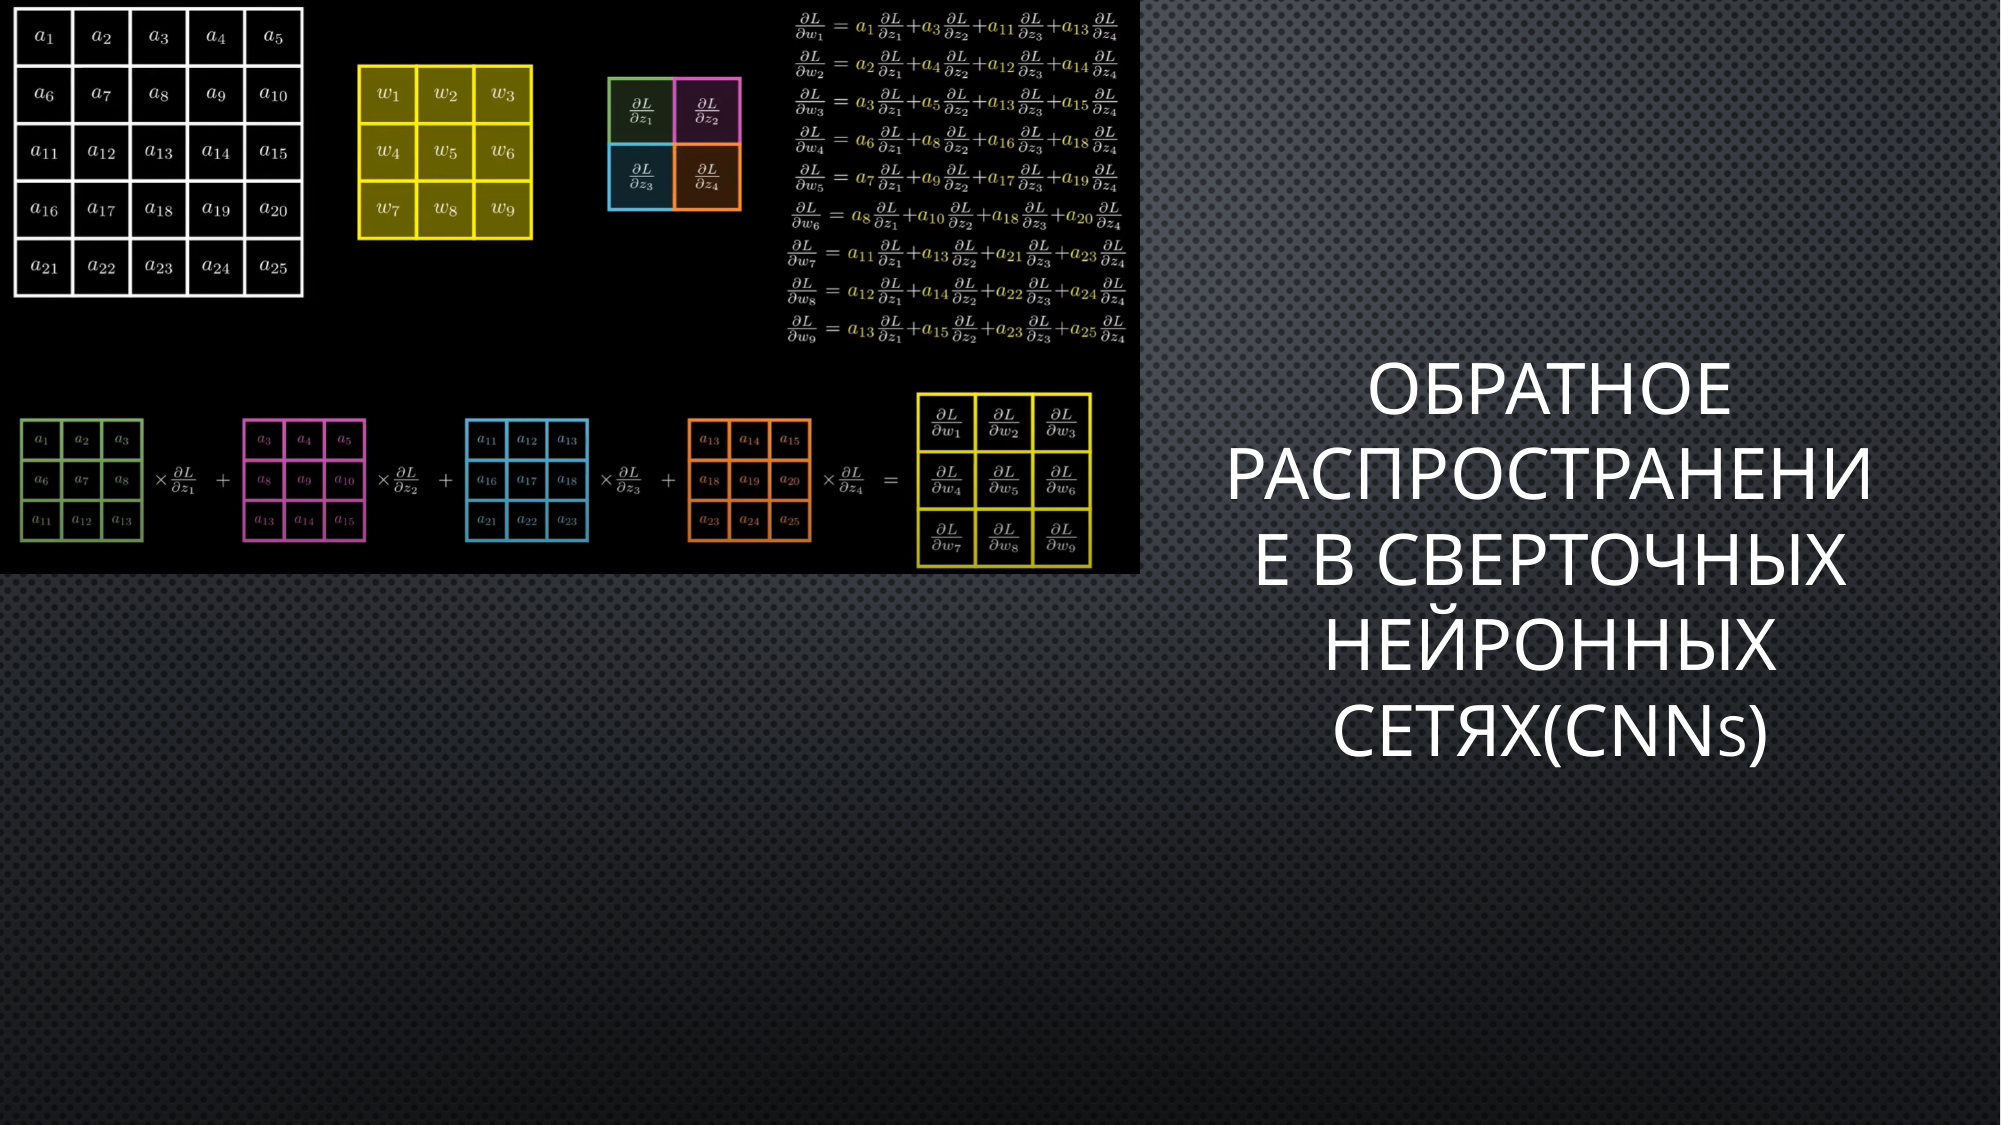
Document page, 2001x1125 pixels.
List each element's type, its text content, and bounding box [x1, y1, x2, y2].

title Обратное распространение в сверточных нейронных сетях(CNNs) [1198, 330, 1902, 778]
picture [0, 0, 1140, 574]
